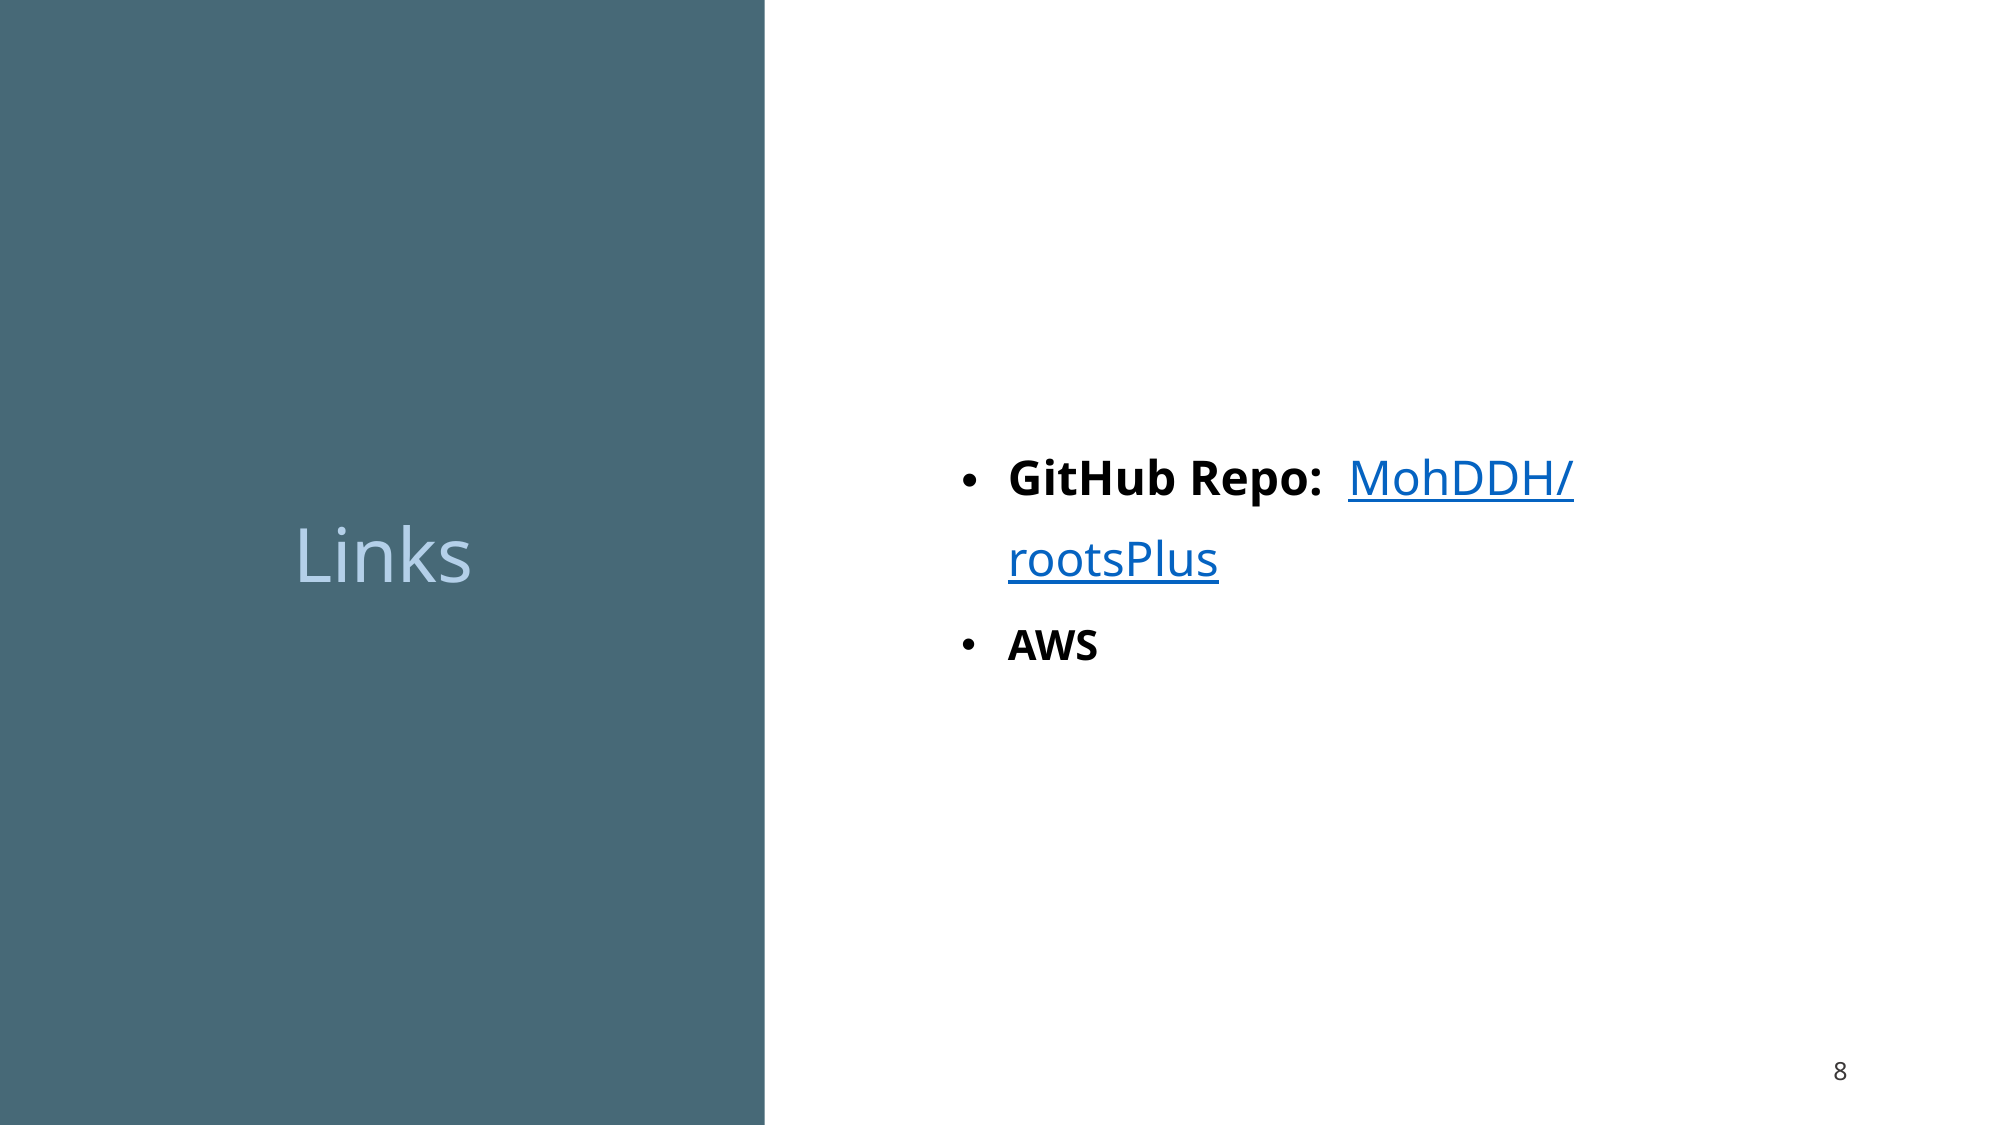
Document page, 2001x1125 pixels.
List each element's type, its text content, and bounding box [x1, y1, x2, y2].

title Links [102, 130, 665, 974]
slide_number 8 [1412, 1042, 1863, 1103]
list GitHub Repo: MohDDH/rootsPlus AWS [946, 298, 1660, 802]
